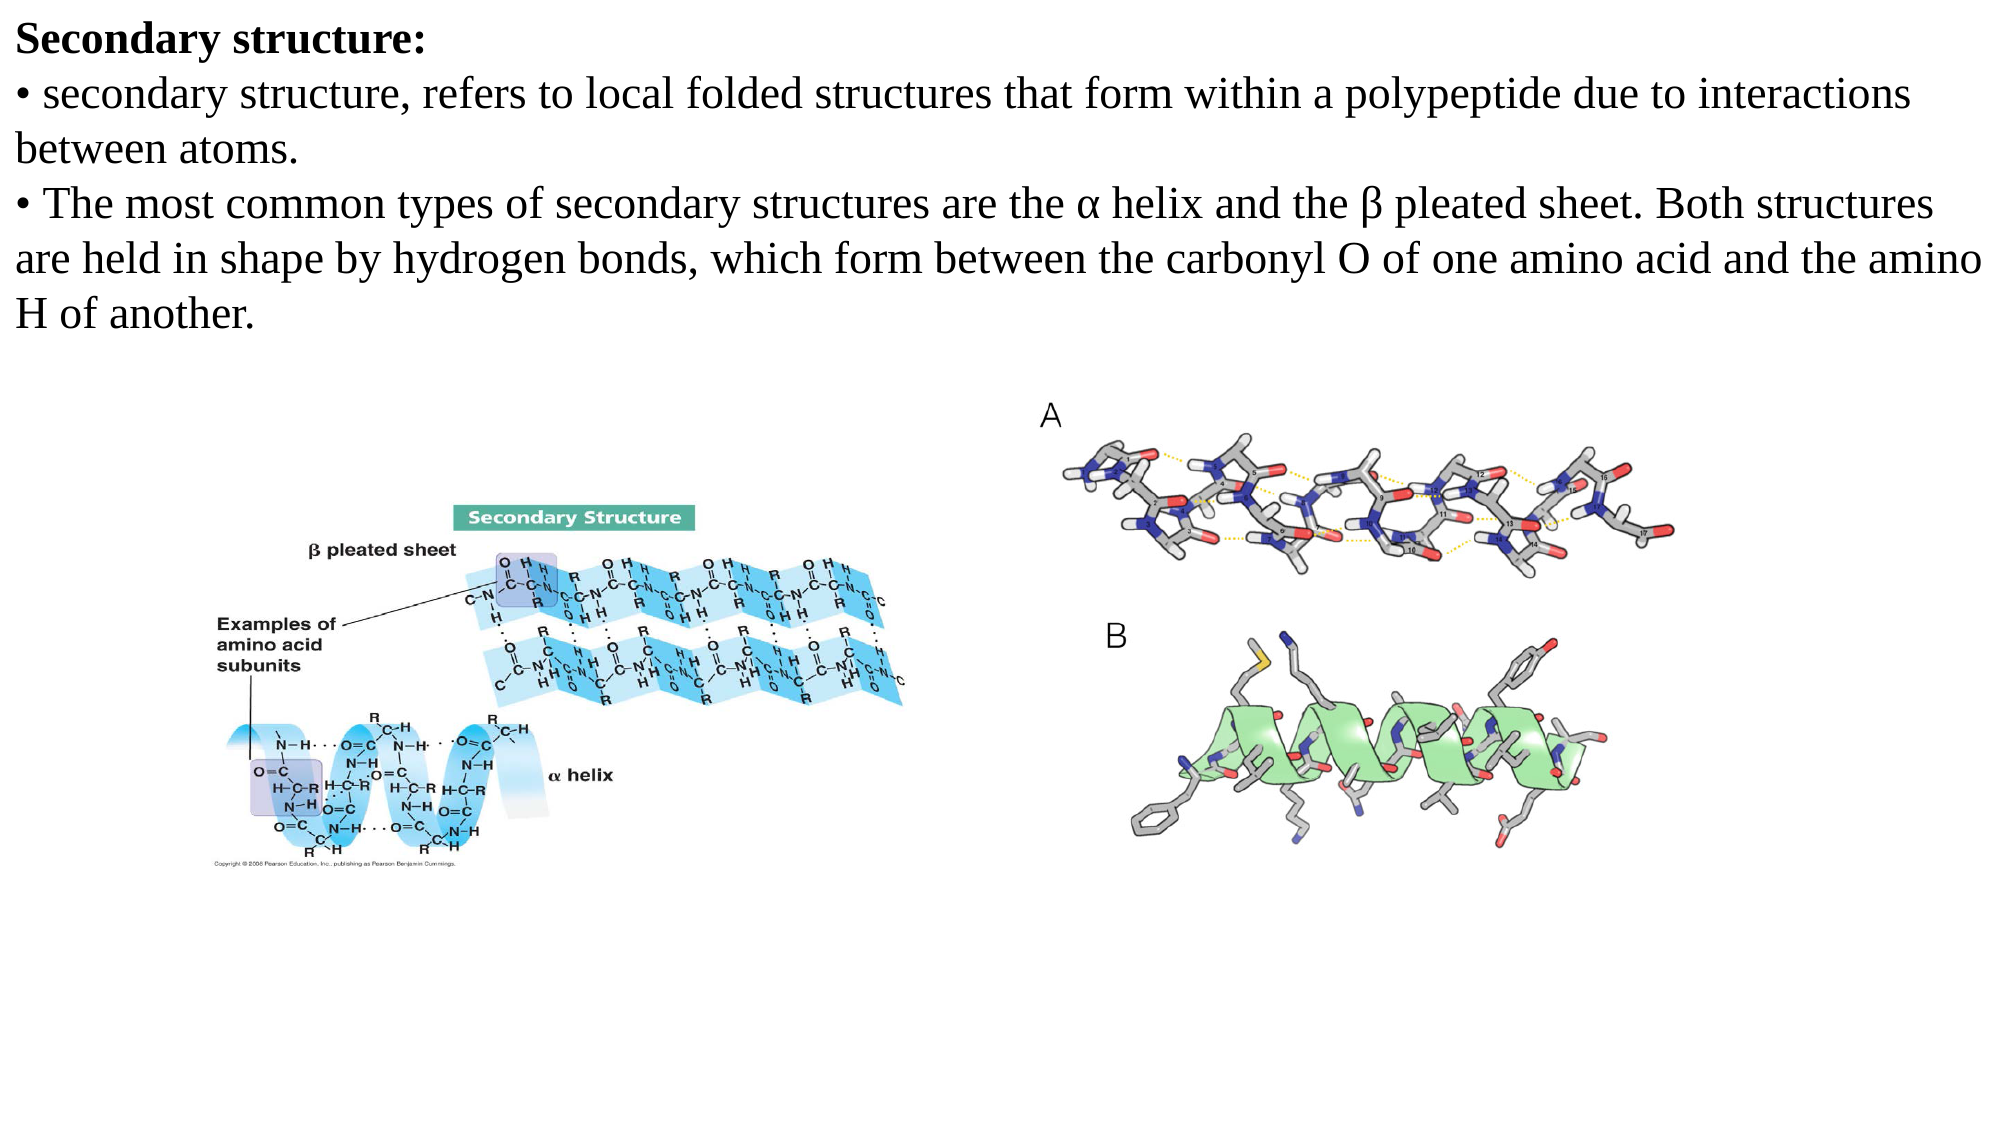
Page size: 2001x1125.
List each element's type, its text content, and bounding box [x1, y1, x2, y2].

picture [1037, 399, 1676, 850]
text_box Secondary structure: • secondary structure, refers to local folded structures that form within a polypeptide due to interactions between atoms. • The most common types of secondary structures are the α helix and the β pleated sheet. Both structures are held in shape by hydrogen bonds, which form between the carbonyl O of one amino acid and the amino H of another. [0, 0, 2000, 345]
picture [211, 501, 912, 870]
